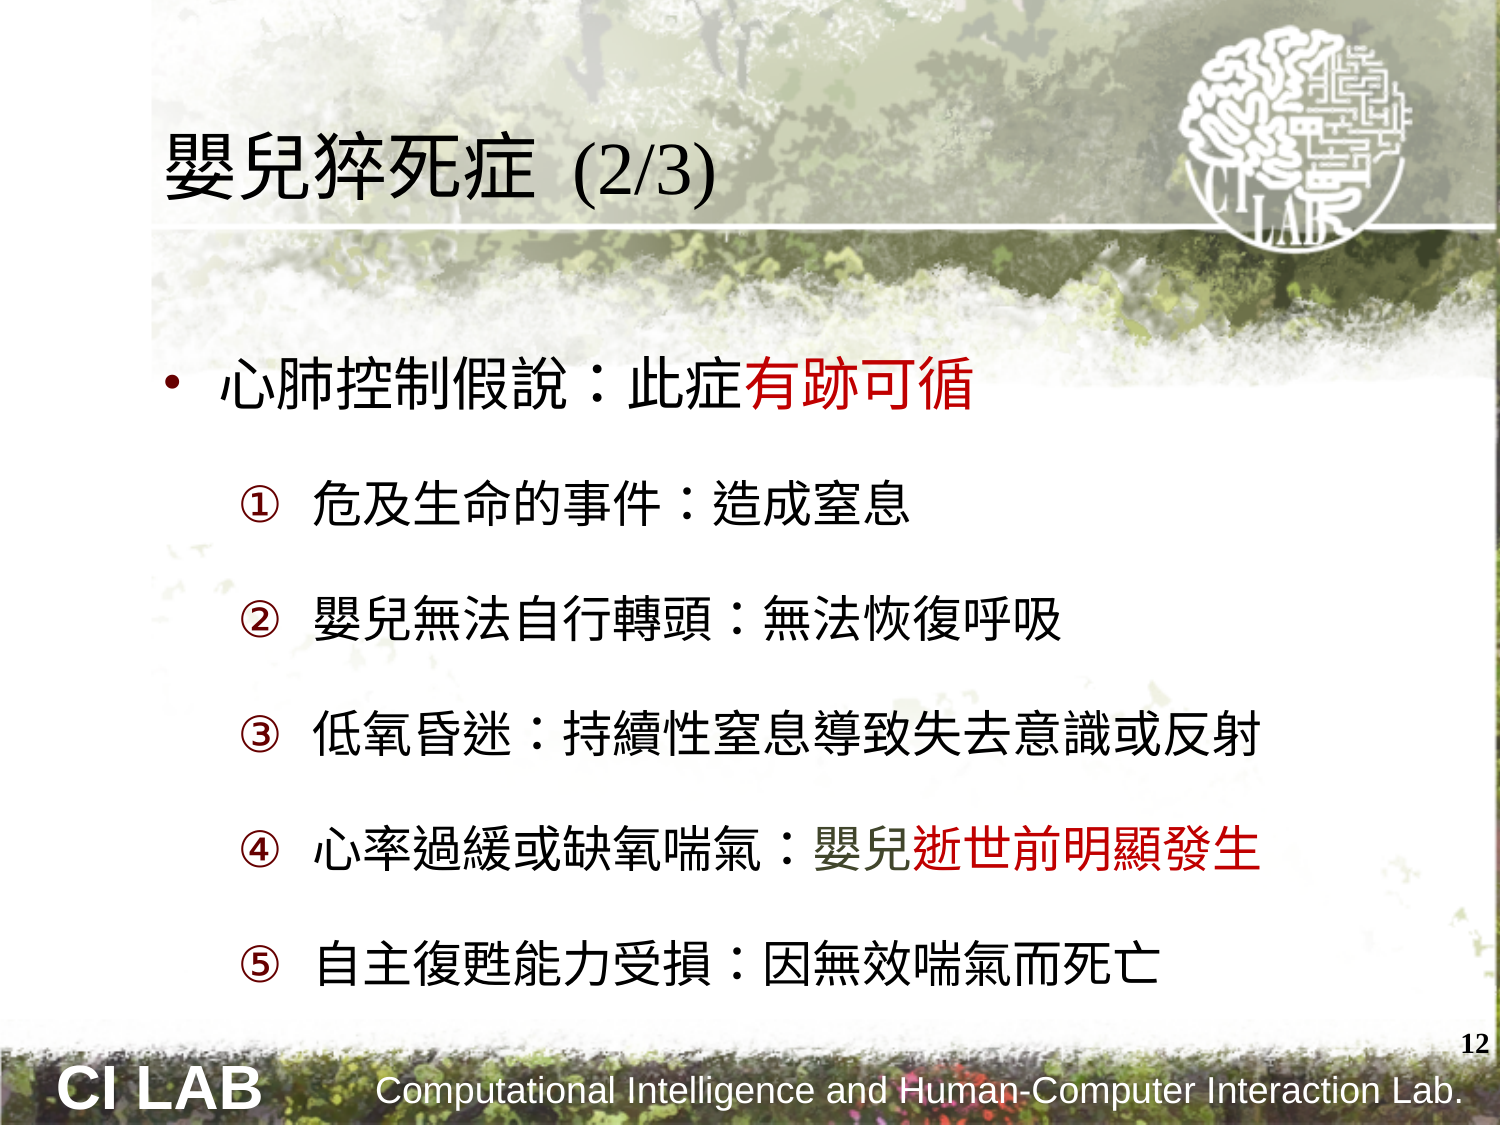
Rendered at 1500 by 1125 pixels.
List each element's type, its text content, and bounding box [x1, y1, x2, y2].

picture [0, 0, 1500, 1125]
text_box 心肺控制假說：此症有跡可循 危及生命的事件：造成窒息 嬰兒無法自行轉頭：無法恢復呼吸 低氧昏迷：持續性窒息導致失去意識或反射 心率過緩或缺氧喘氣：嬰兒逝世前明顯發生 自主復甦能力受損：因無效喘氣而死亡 [147, 304, 1410, 961]
slide_number 12 [1426, 985, 1500, 1067]
title 嬰兒猝死症 (2/3) [147, 31, 1448, 219]
